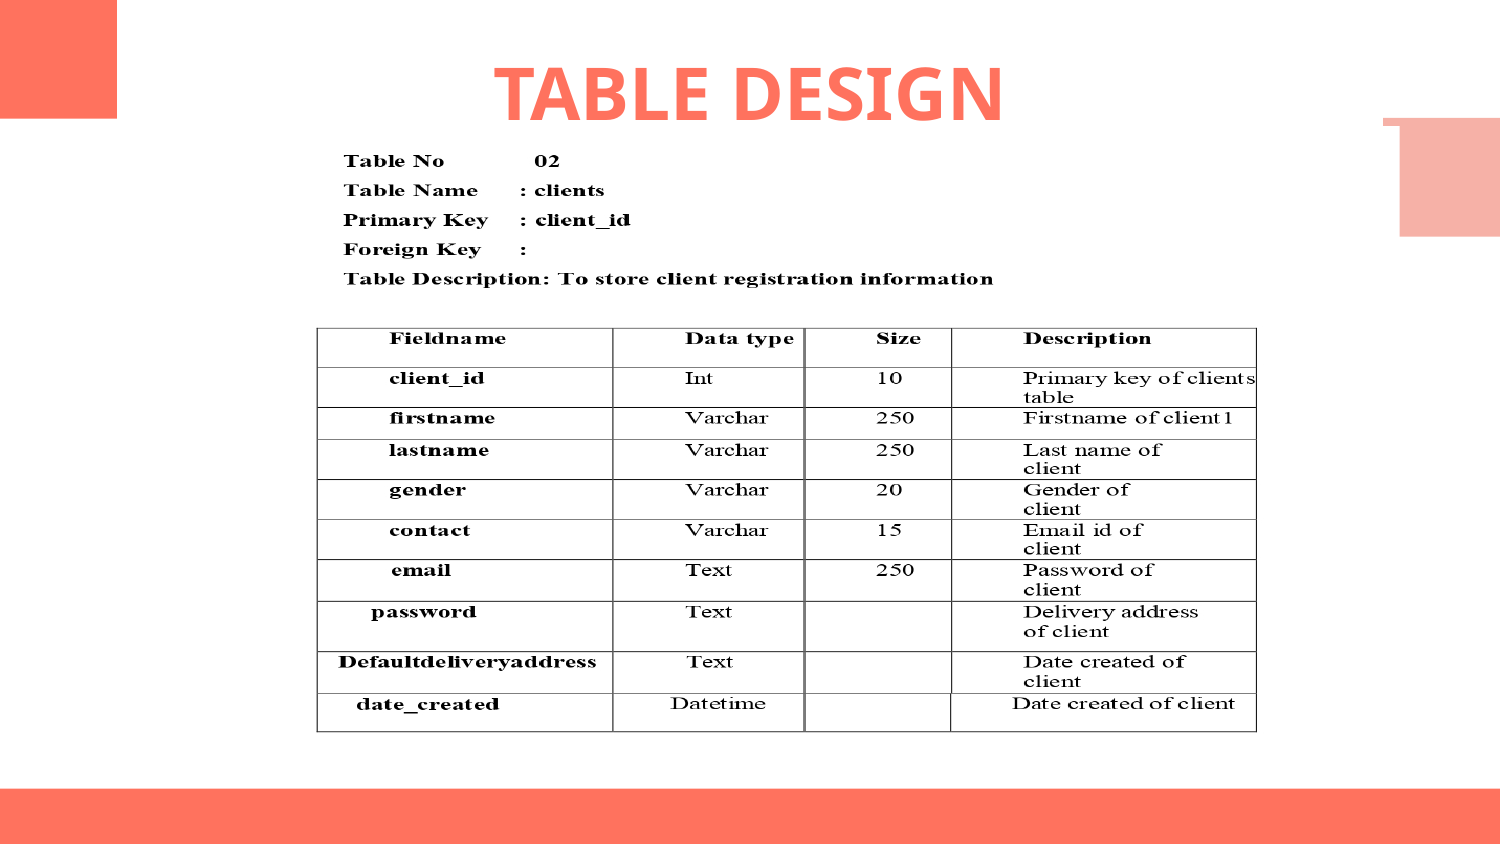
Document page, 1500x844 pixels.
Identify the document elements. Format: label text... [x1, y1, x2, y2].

title TABLE DESIGN [97, 55, 1402, 127]
picture [100, 126, 1400, 777]
